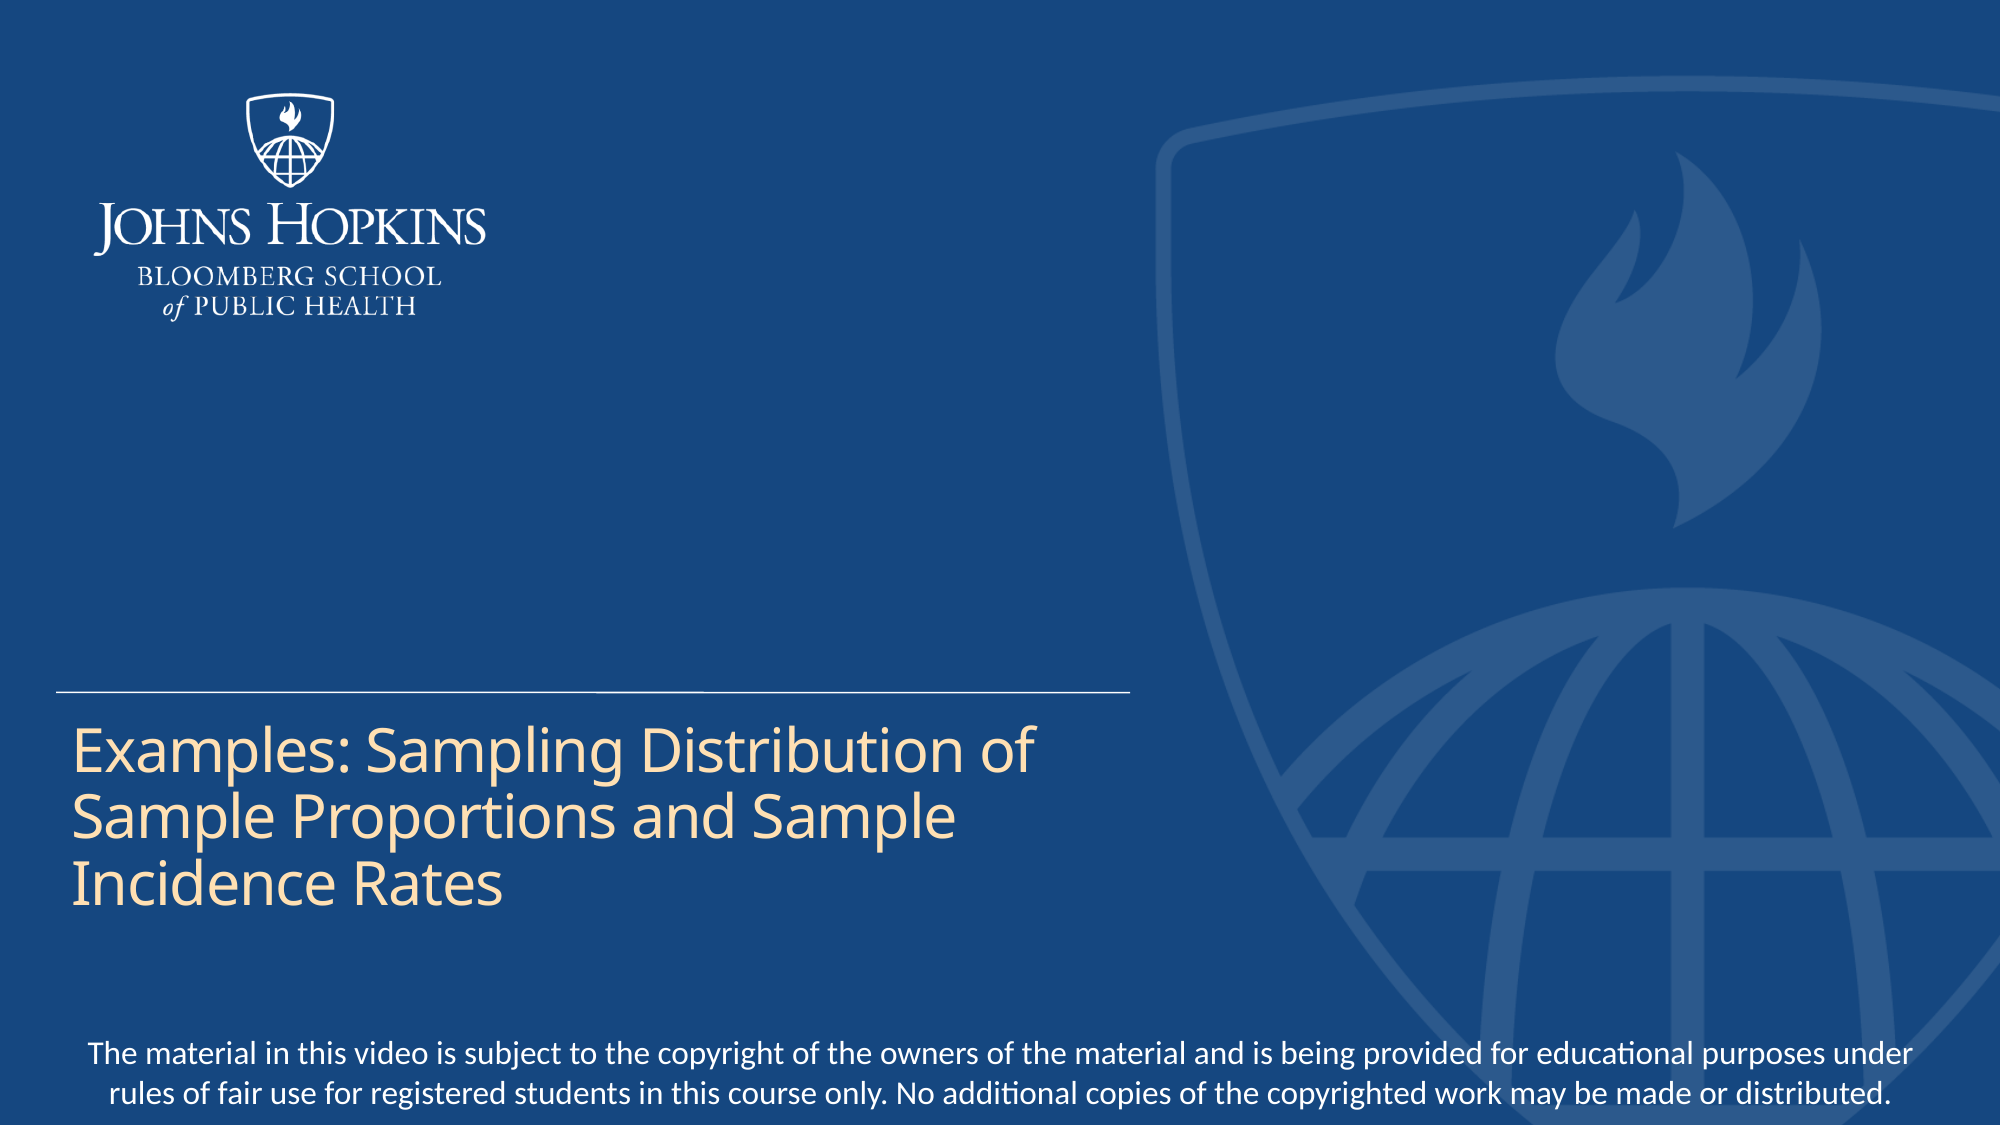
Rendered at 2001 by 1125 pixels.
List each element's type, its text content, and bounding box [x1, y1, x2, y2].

title Examples: Sampling Distribution of Sample Proportions and Sample Incidence Rates [56, 712, 1125, 996]
picture [1141, 65, 2000, 1125]
picture [0, 0, 578, 409]
